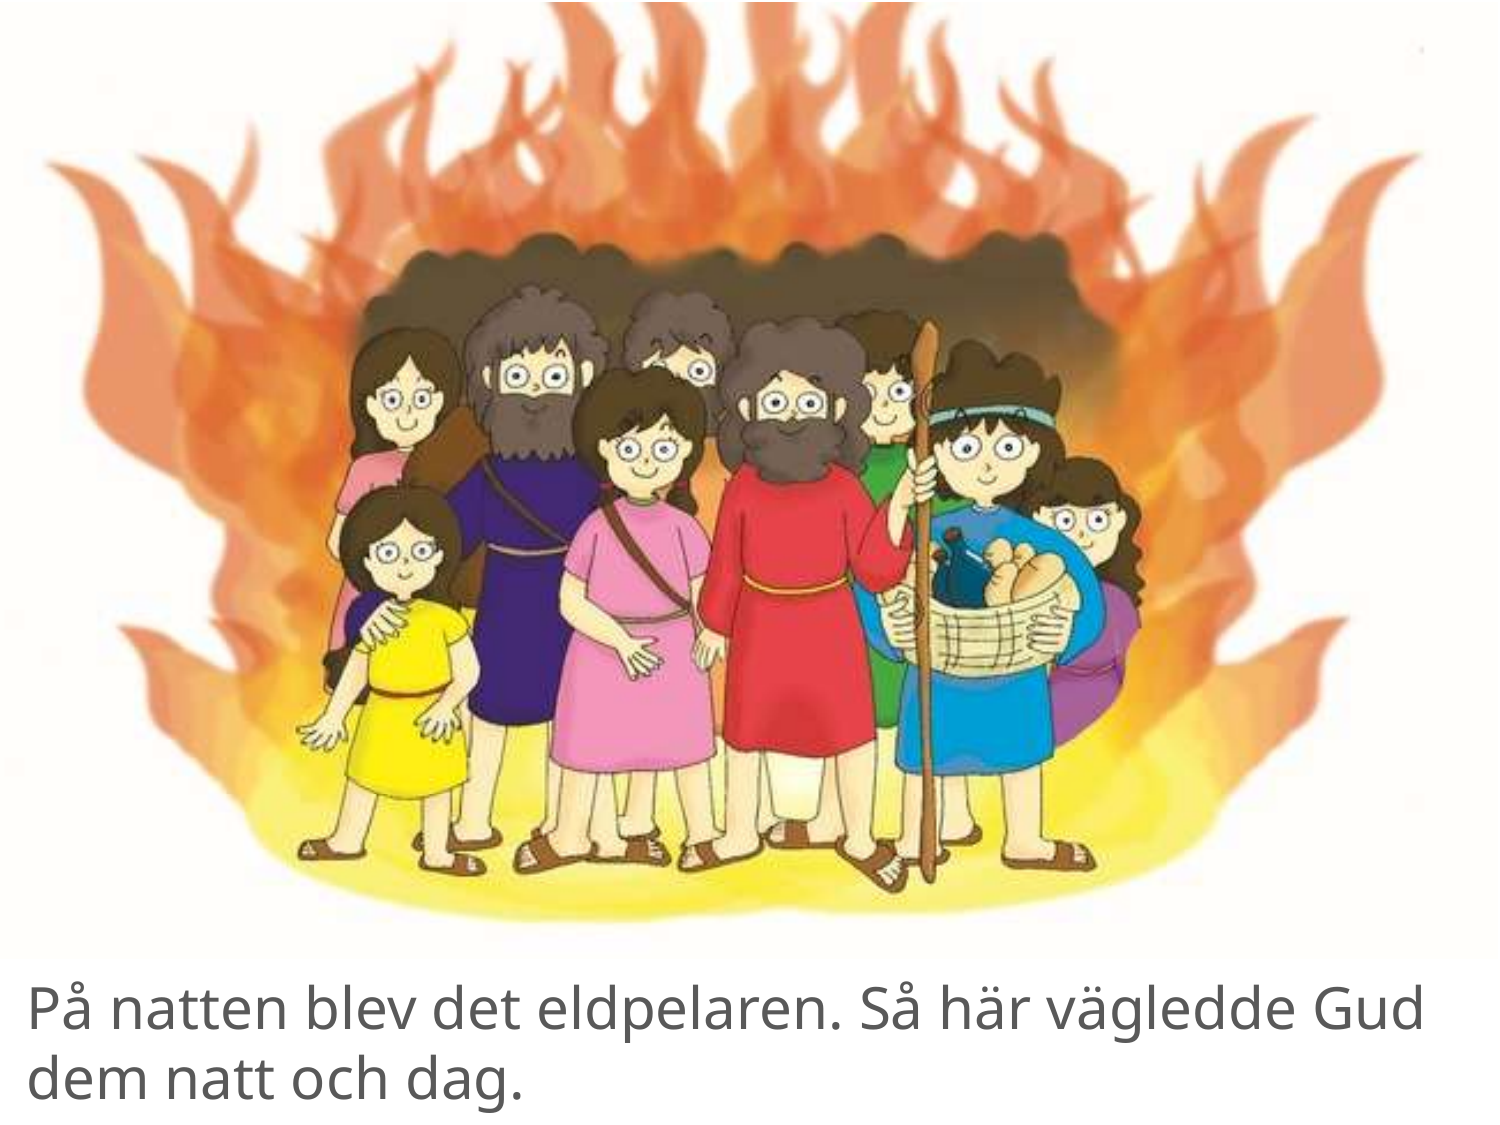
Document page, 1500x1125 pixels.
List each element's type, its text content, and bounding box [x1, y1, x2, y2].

text_box På natten blev det eldpelaren. Så här vägledde Gud dem natt och dag. [11, 964, 1498, 1119]
picture [0, 2, 1498, 959]
